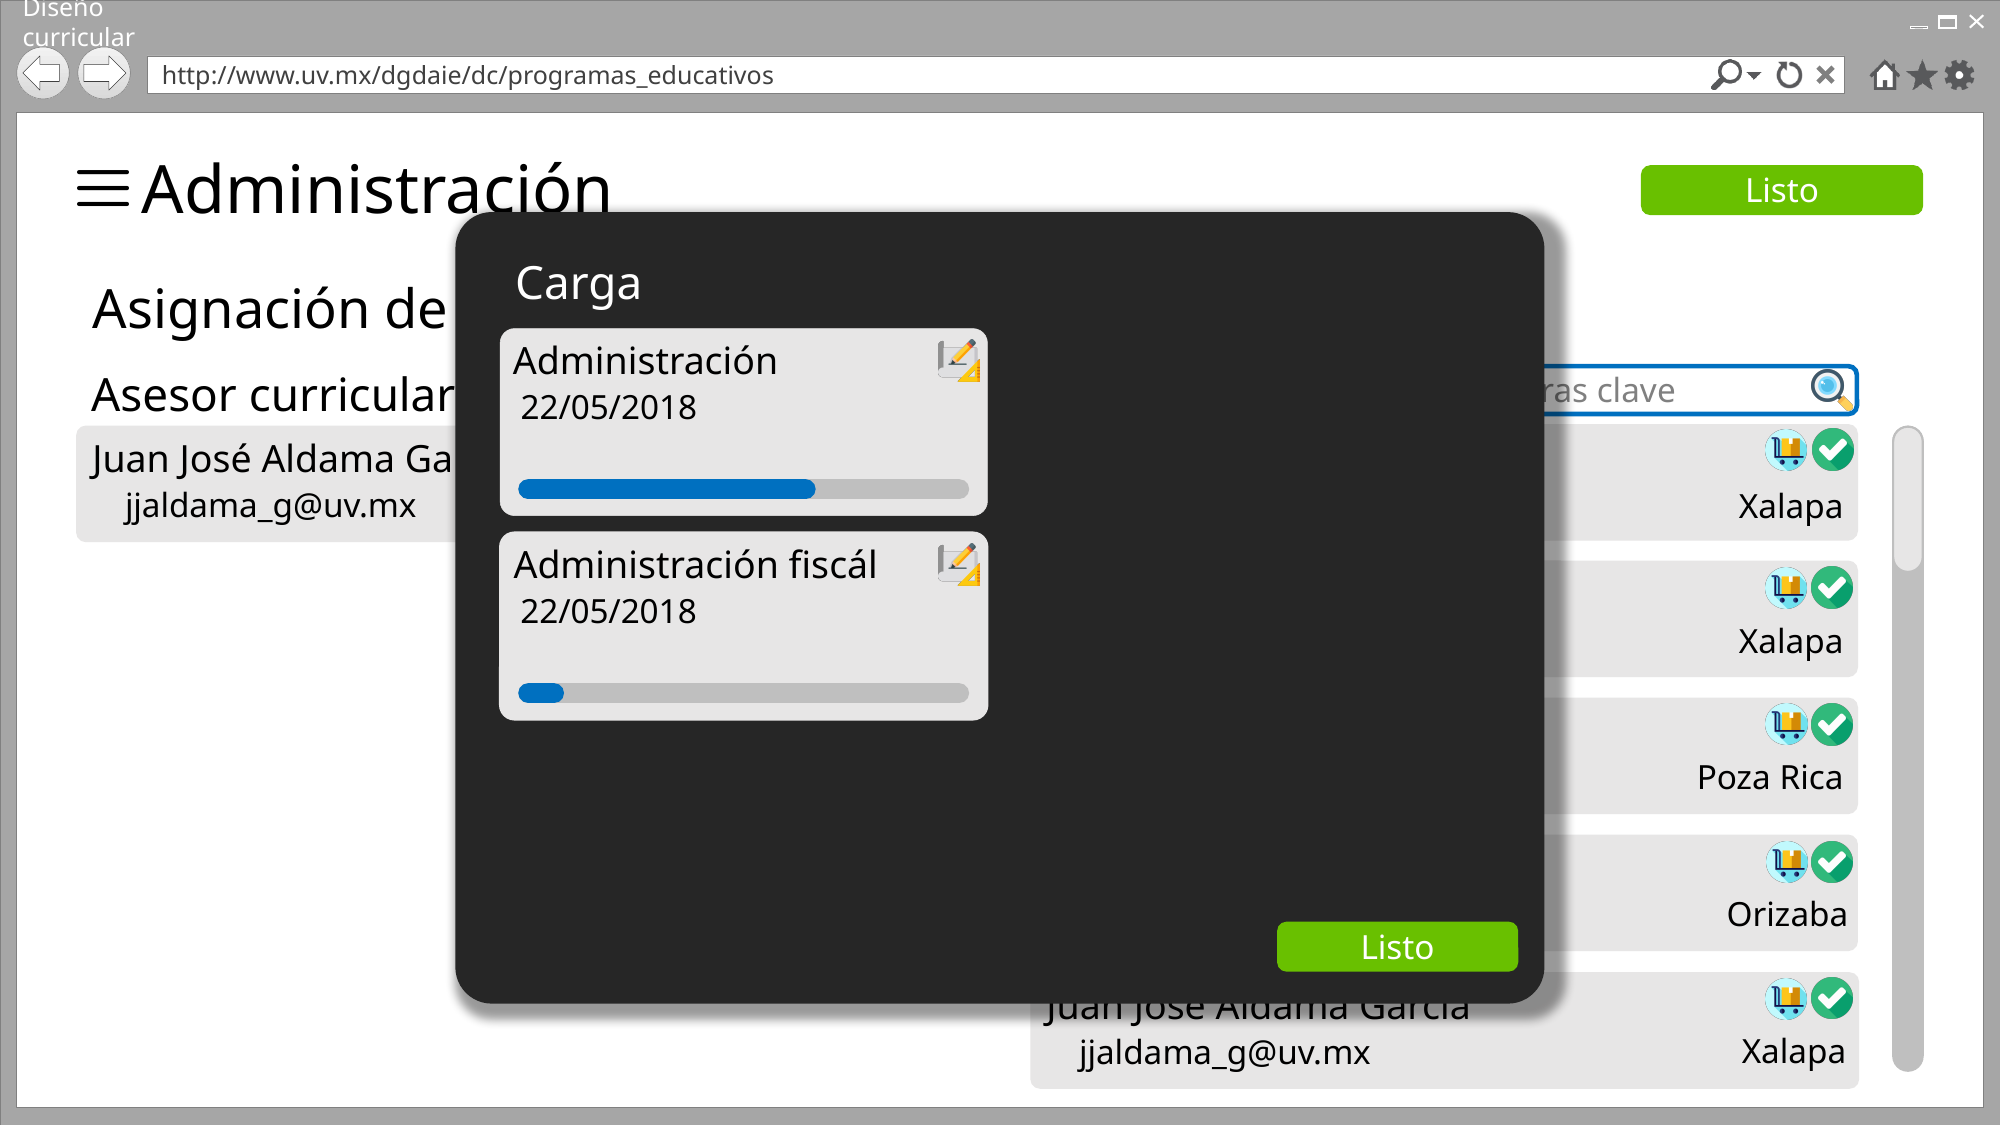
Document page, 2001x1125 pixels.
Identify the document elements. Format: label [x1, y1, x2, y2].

text_box [1641, 166, 1923, 215]
text_box [77, 426, 456, 542]
picture [1765, 567, 1807, 609]
picture [1766, 841, 1808, 883]
picture [1812, 428, 1854, 471]
text_box [1544, 698, 1857, 814]
picture [1765, 978, 1807, 1020]
text_box [0, 0, 2000, 1125]
text_box [1893, 426, 1923, 1071]
picture [1765, 429, 1807, 471]
picture [1765, 703, 1808, 745]
text_box [1031, 973, 1859, 1088]
picture [1811, 566, 1853, 609]
text_box [456, 213, 1544, 1003]
text_box [1544, 835, 1857, 951]
text_box [1544, 425, 1857, 540]
text_box [1544, 561, 1857, 677]
picture [1811, 703, 1853, 746]
picture [1811, 840, 1853, 883]
picture [1811, 977, 1853, 1020]
text_box [1544, 366, 1857, 415]
picture [77, 162, 129, 214]
